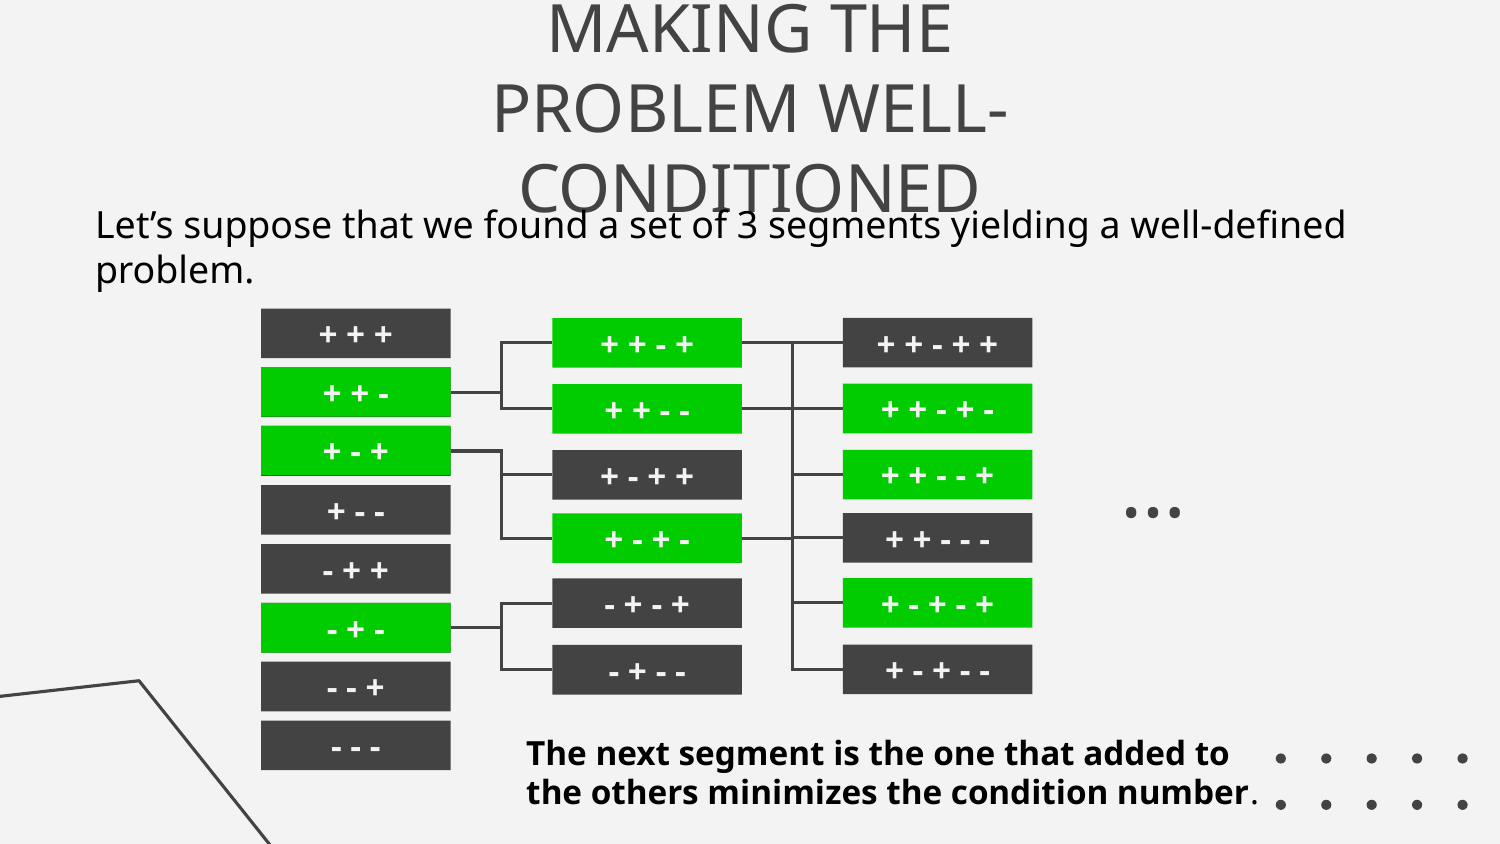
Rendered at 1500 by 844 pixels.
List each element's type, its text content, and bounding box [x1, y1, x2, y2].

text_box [741, 342, 844, 407]
text_box + + - - - [848, 513, 1033, 563]
text_box + + - + + [842, 317, 1033, 368]
text_box + + - + - [848, 383, 1033, 434]
text_box - - + [261, 661, 451, 712]
text_box … [1067, 441, 1239, 527]
text_box + - - [261, 485, 445, 535]
text_box + + - - [552, 384, 736, 434]
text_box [741, 537, 844, 670]
text_box + + + [261, 308, 451, 359]
text_box - - - [261, 720, 451, 771]
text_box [450, 342, 553, 391]
text_box Let’s suppose that we found a set of 3 segments yielding a well-defined problem. [80, 194, 1420, 299]
text_box + - + + [555, 450, 736, 500]
text_box + - + - - [842, 644, 1033, 695]
text_box + + - + [552, 318, 742, 368]
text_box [450, 627, 553, 670]
text_box MAKING THE PROBLEM WELL-CONDITIONED [434, 0, 1066, 194]
text_box - + - - [552, 644, 742, 695]
text_box + + - - + [848, 449, 1033, 500]
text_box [450, 391, 553, 410]
text_box - + - [261, 602, 449, 653]
text_box + - + [261, 425, 451, 476]
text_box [741, 408, 844, 536]
text_box - + + [261, 544, 451, 594]
text_box The next segment is the one that added to the others minimizes the condition number. [511, 724, 1279, 819]
text_box + - + - + [848, 578, 1033, 628]
text_box + + - [261, 367, 451, 417]
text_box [450, 450, 553, 539]
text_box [450, 602, 553, 627]
text_box + - + - [552, 513, 736, 563]
text_box - + - + [552, 578, 736, 628]
